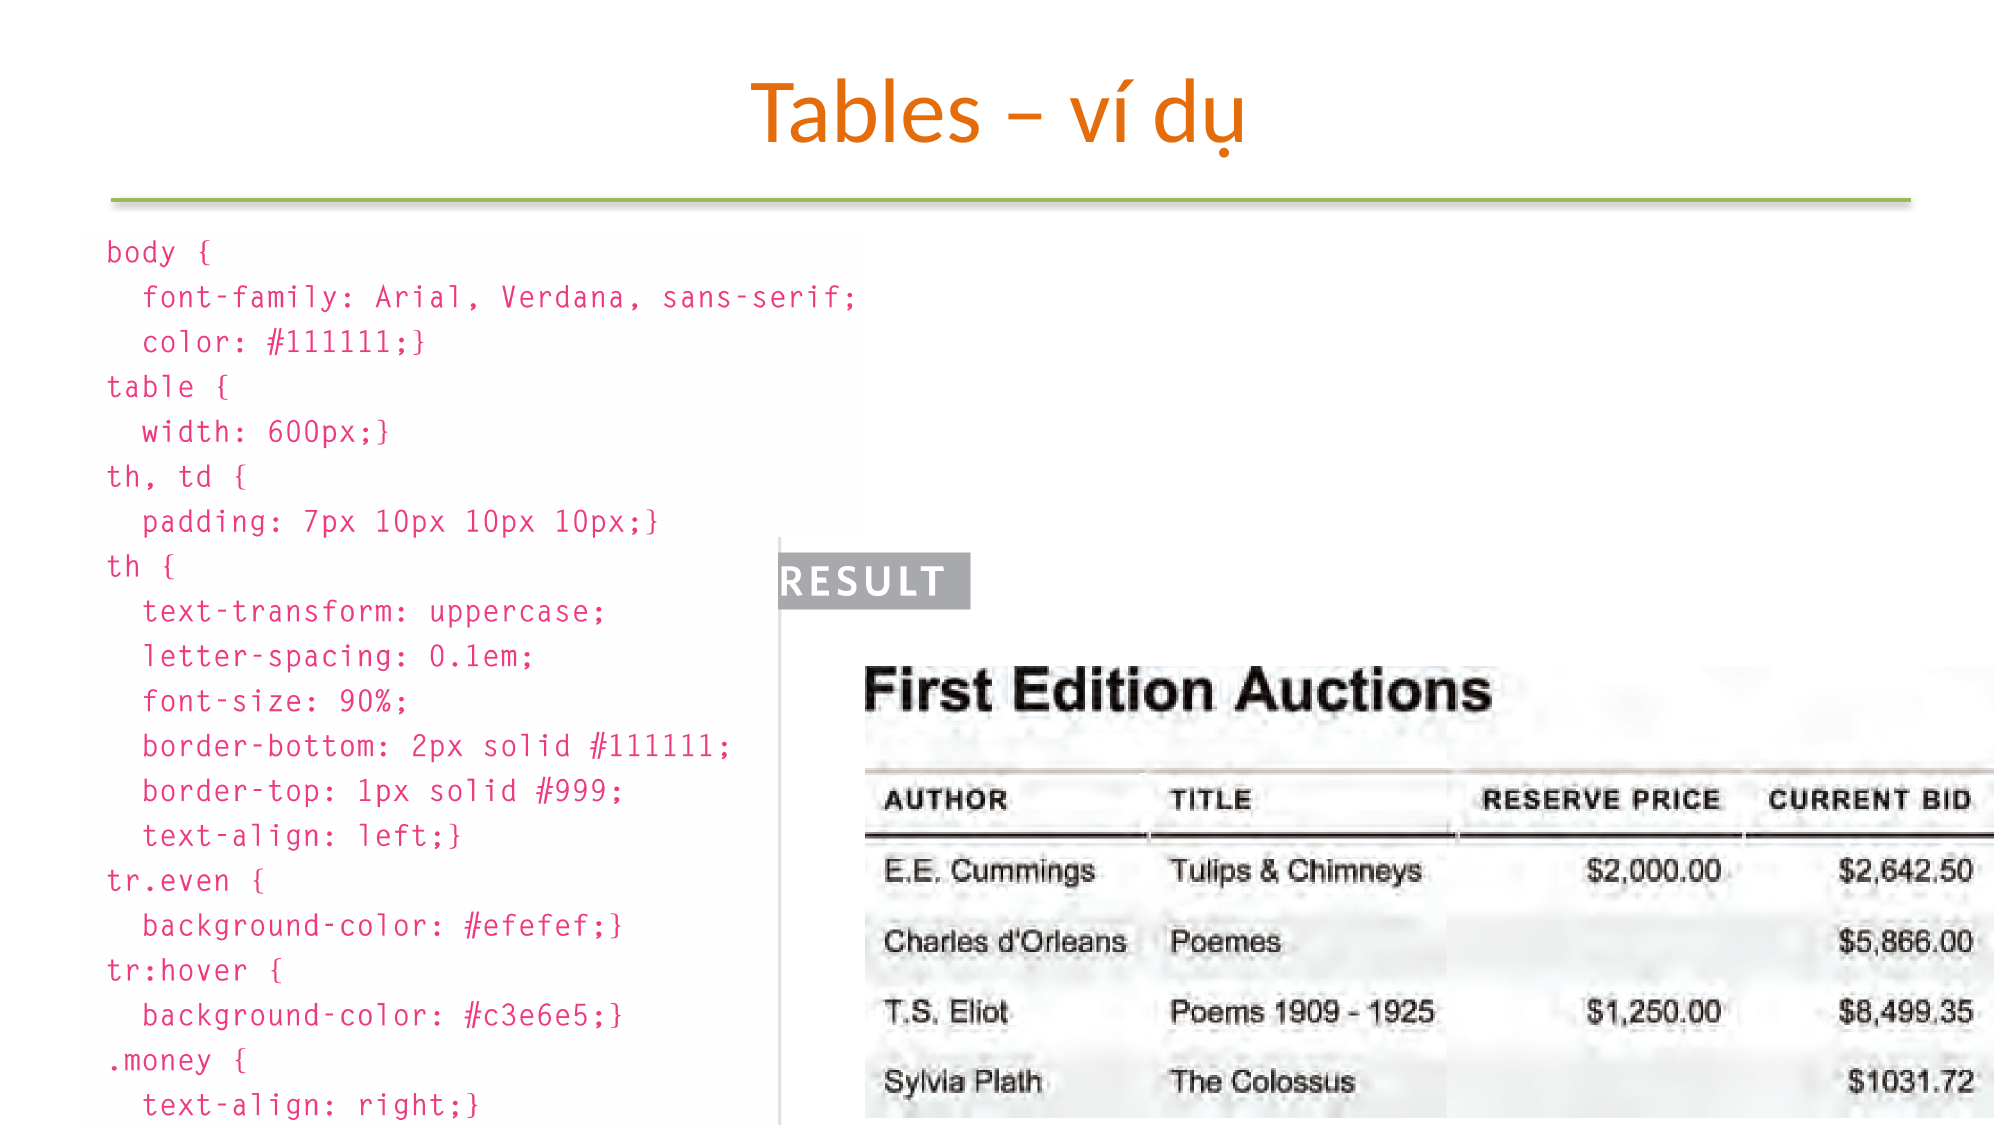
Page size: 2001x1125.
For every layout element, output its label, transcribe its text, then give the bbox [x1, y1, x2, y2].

picture [80, 229, 2000, 1125]
title Tables – ví dụ [99, 12, 1900, 200]
